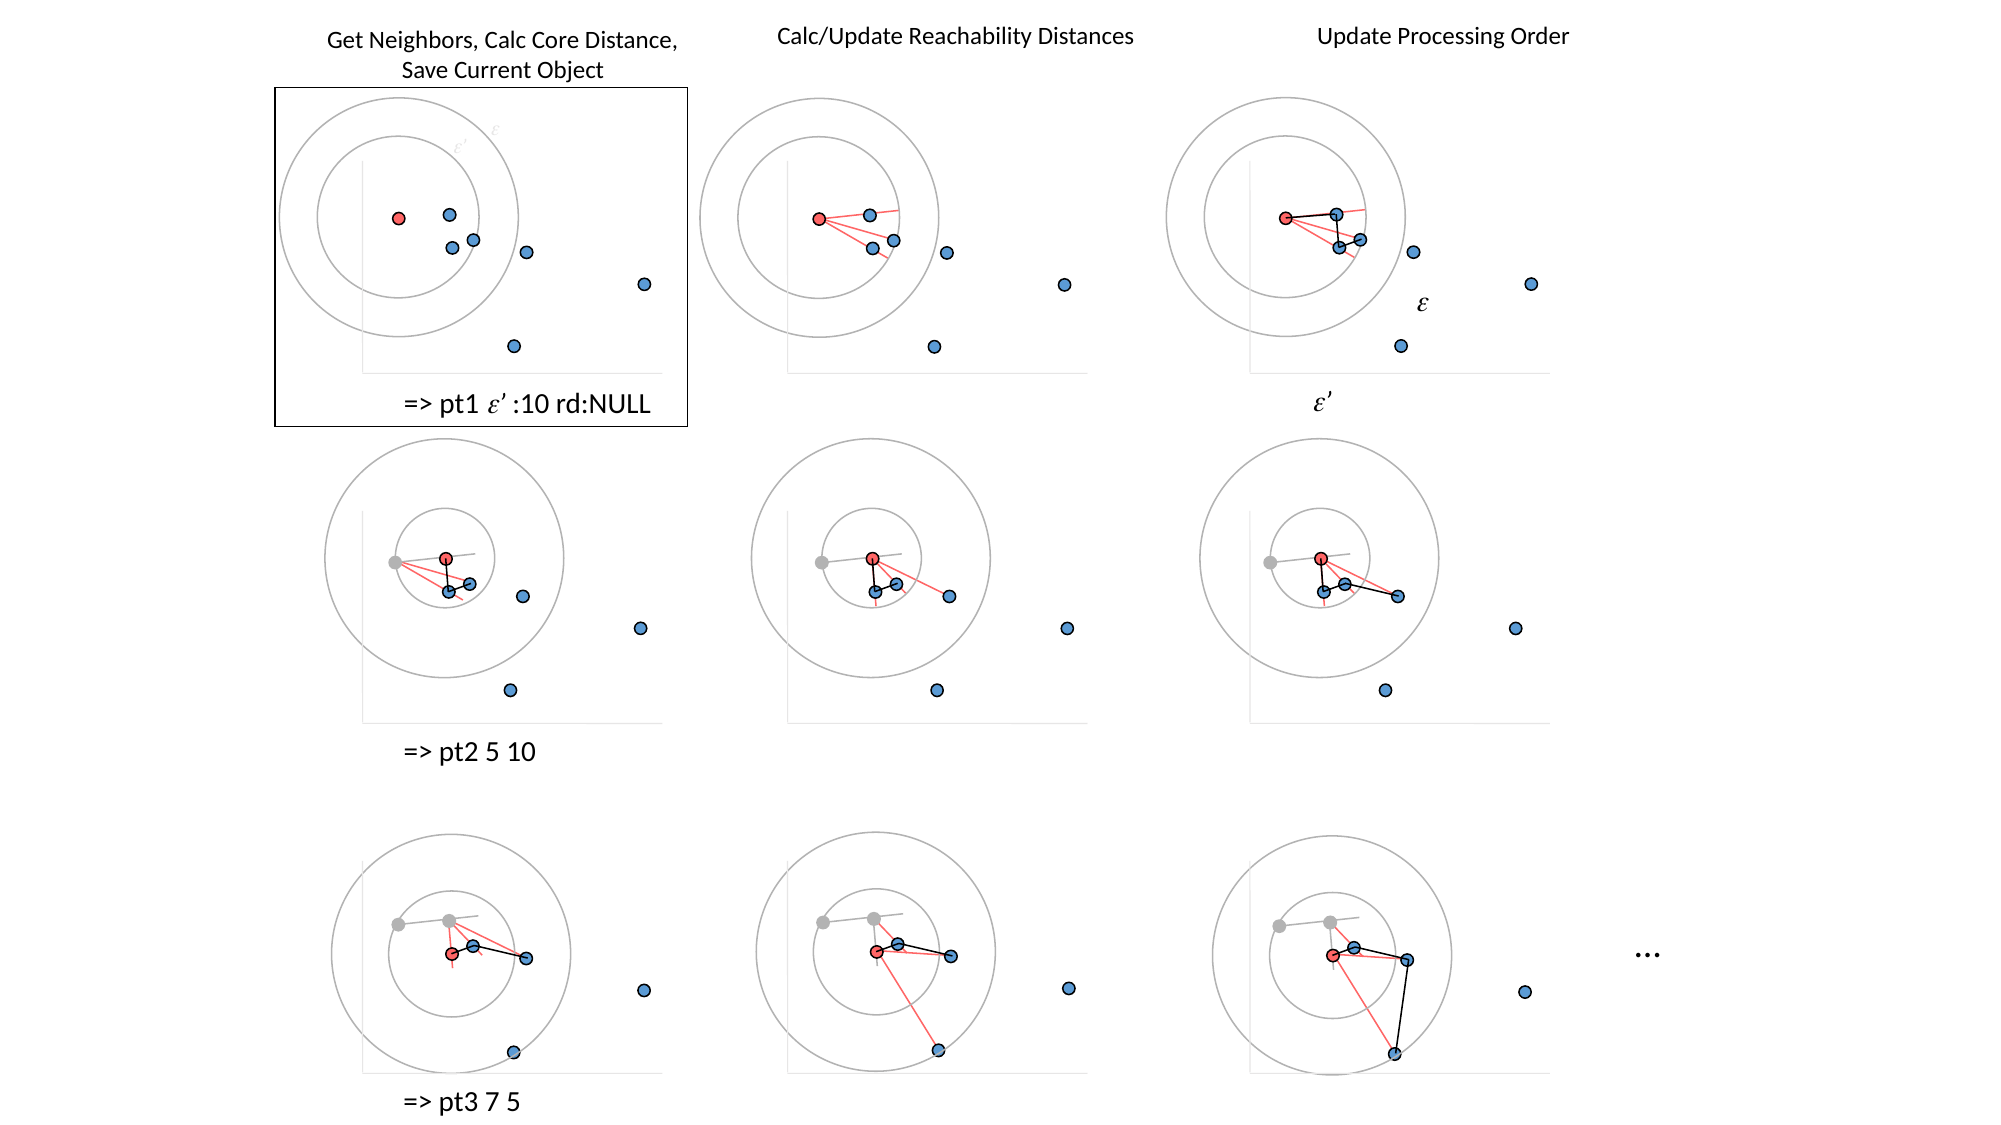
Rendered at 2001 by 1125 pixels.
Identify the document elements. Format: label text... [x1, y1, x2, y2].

text_box Get Neighbors, Calc Core Distance, Save Current Object [312, 16, 694, 91]
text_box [1199, 438, 1522, 510]
text_box [275, 87, 688, 427]
text_box Update Processing Order [1249, 12, 1638, 58]
text_box => pt2 5 10 [388, 724, 551, 775]
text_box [331, 834, 651, 1074]
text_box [362, 860, 1550, 1074]
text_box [1166, 97, 1538, 160]
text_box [324, 438, 647, 697]
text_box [1212, 835, 1532, 860]
text_box => pt3 7 5 [388, 1074, 537, 1125]
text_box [362, 510, 1550, 724]
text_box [751, 438, 1074, 510]
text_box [362, 160, 1550, 374]
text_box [699, 98, 1071, 160]
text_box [279, 97, 651, 353]
text_box ’ [1296, 374, 1347, 425]
text_box Calc/Update Reachability Distances [762, 12, 1150, 58]
text_box => pt1 ’ :10 rd:NULL [389, 376, 667, 427]
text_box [756, 832, 1075, 860]
text_box … [1620, 912, 1676, 973]
